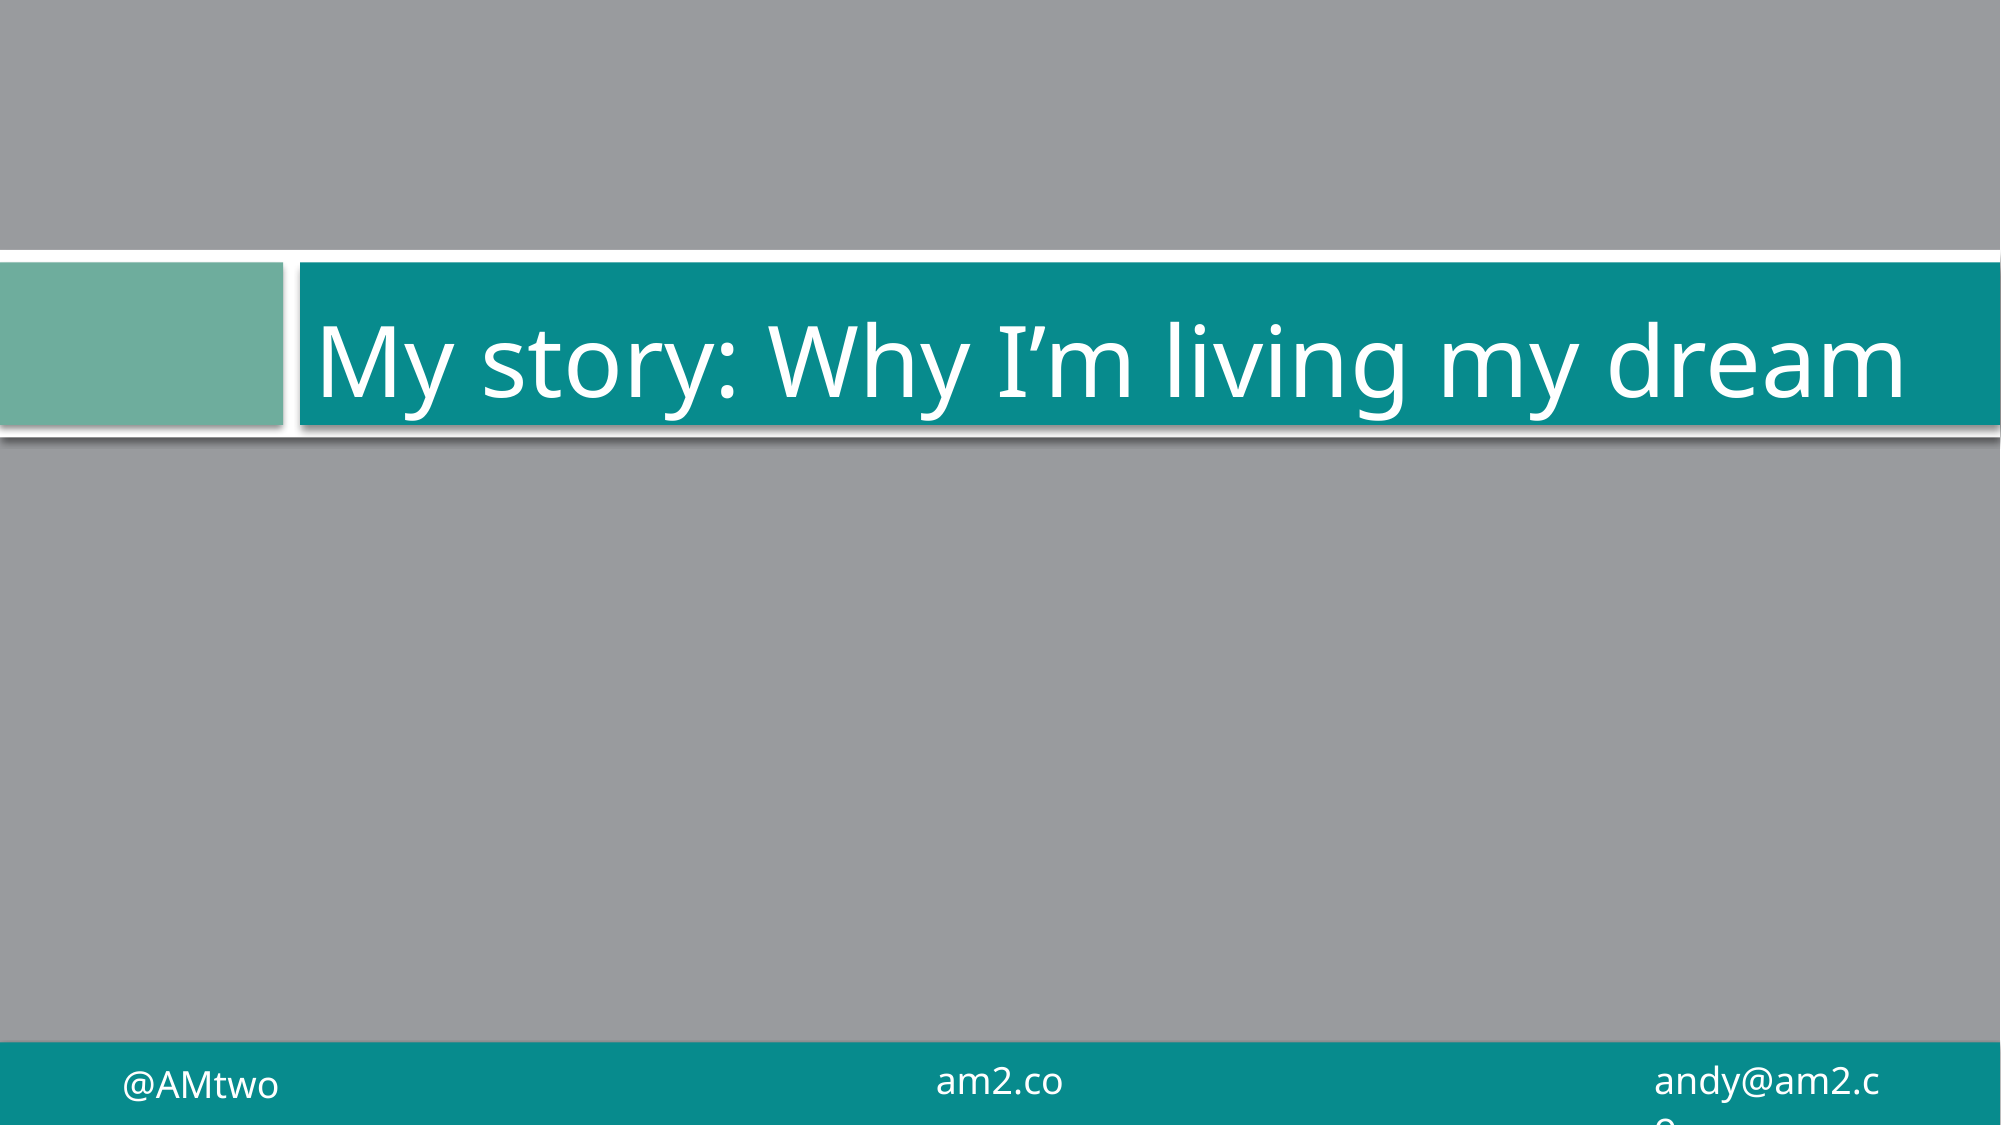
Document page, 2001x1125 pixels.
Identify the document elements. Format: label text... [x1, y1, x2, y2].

title My story: Why I’m living my dream [300, 262, 1967, 425]
